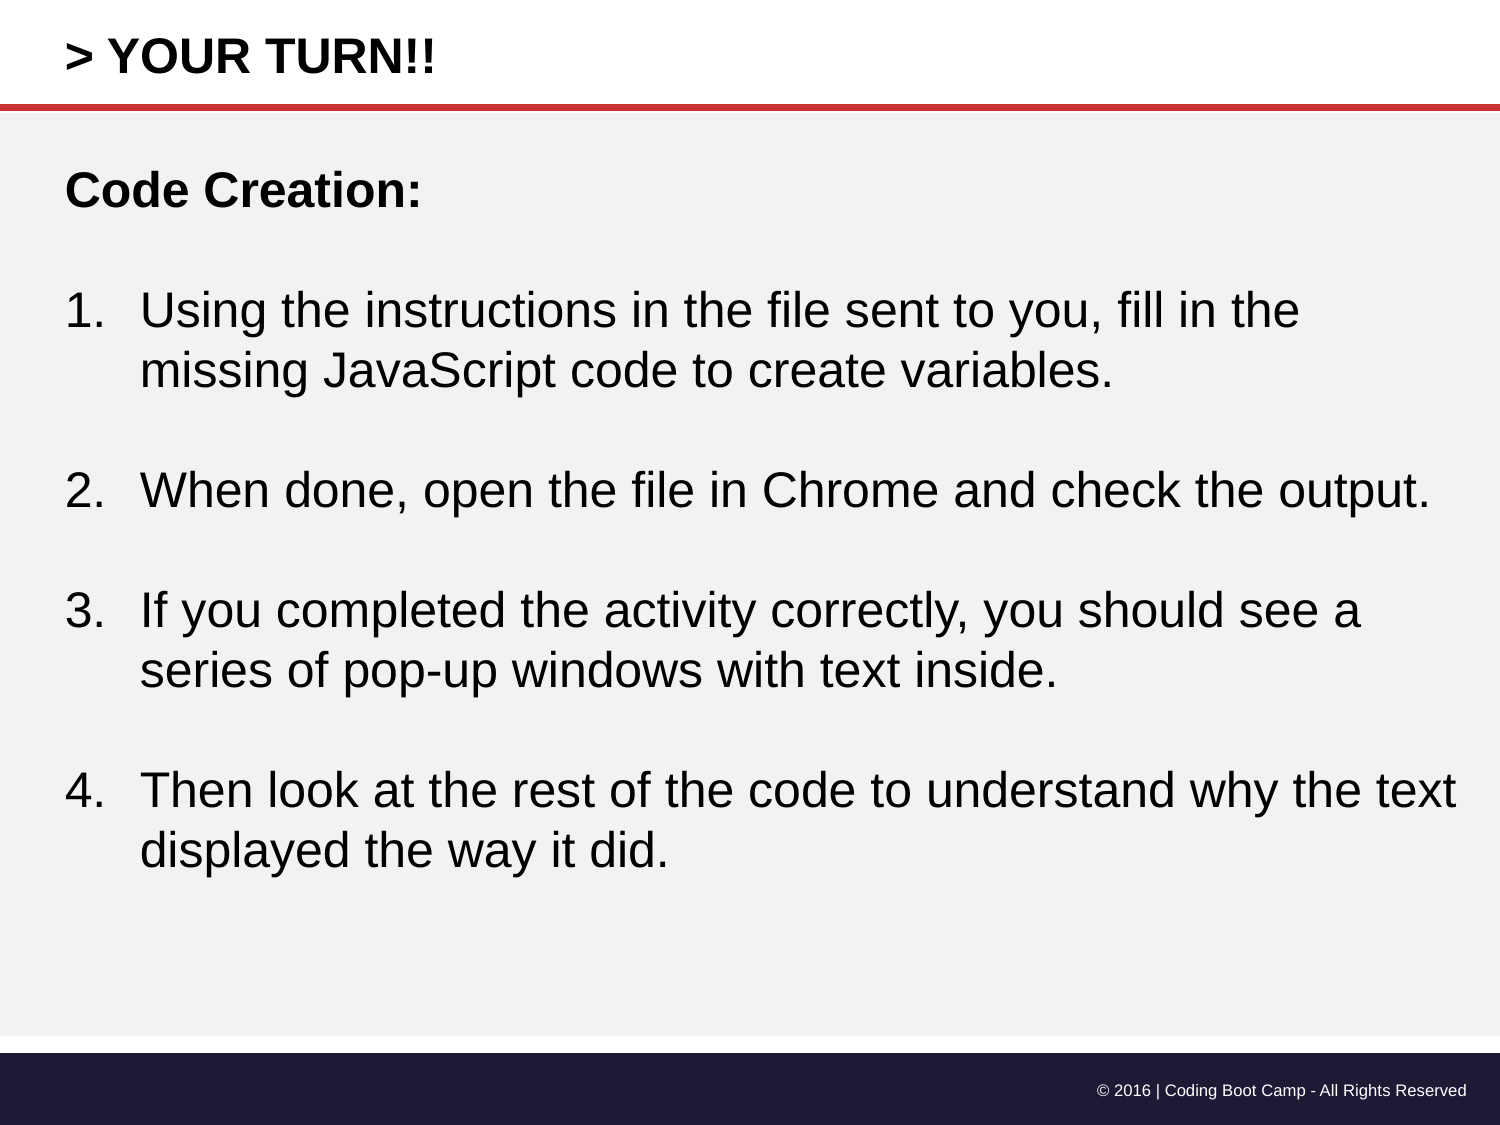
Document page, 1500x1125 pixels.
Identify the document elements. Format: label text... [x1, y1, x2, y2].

text_box > YOUR TURN!! [50, 16, 913, 91]
text_box [0, 112, 1500, 1037]
text_box Code Creation: Using the instructions in the file sent to you, fill in the missing JavaScript code to create variables. When done, open the file in Chrome and check the output. If you completed the activity correctly, you should see a series of pop-up windows with text inside. Then look at the rest of the code to understand why the text displayed the way it did. [49, 149, 1475, 885]
